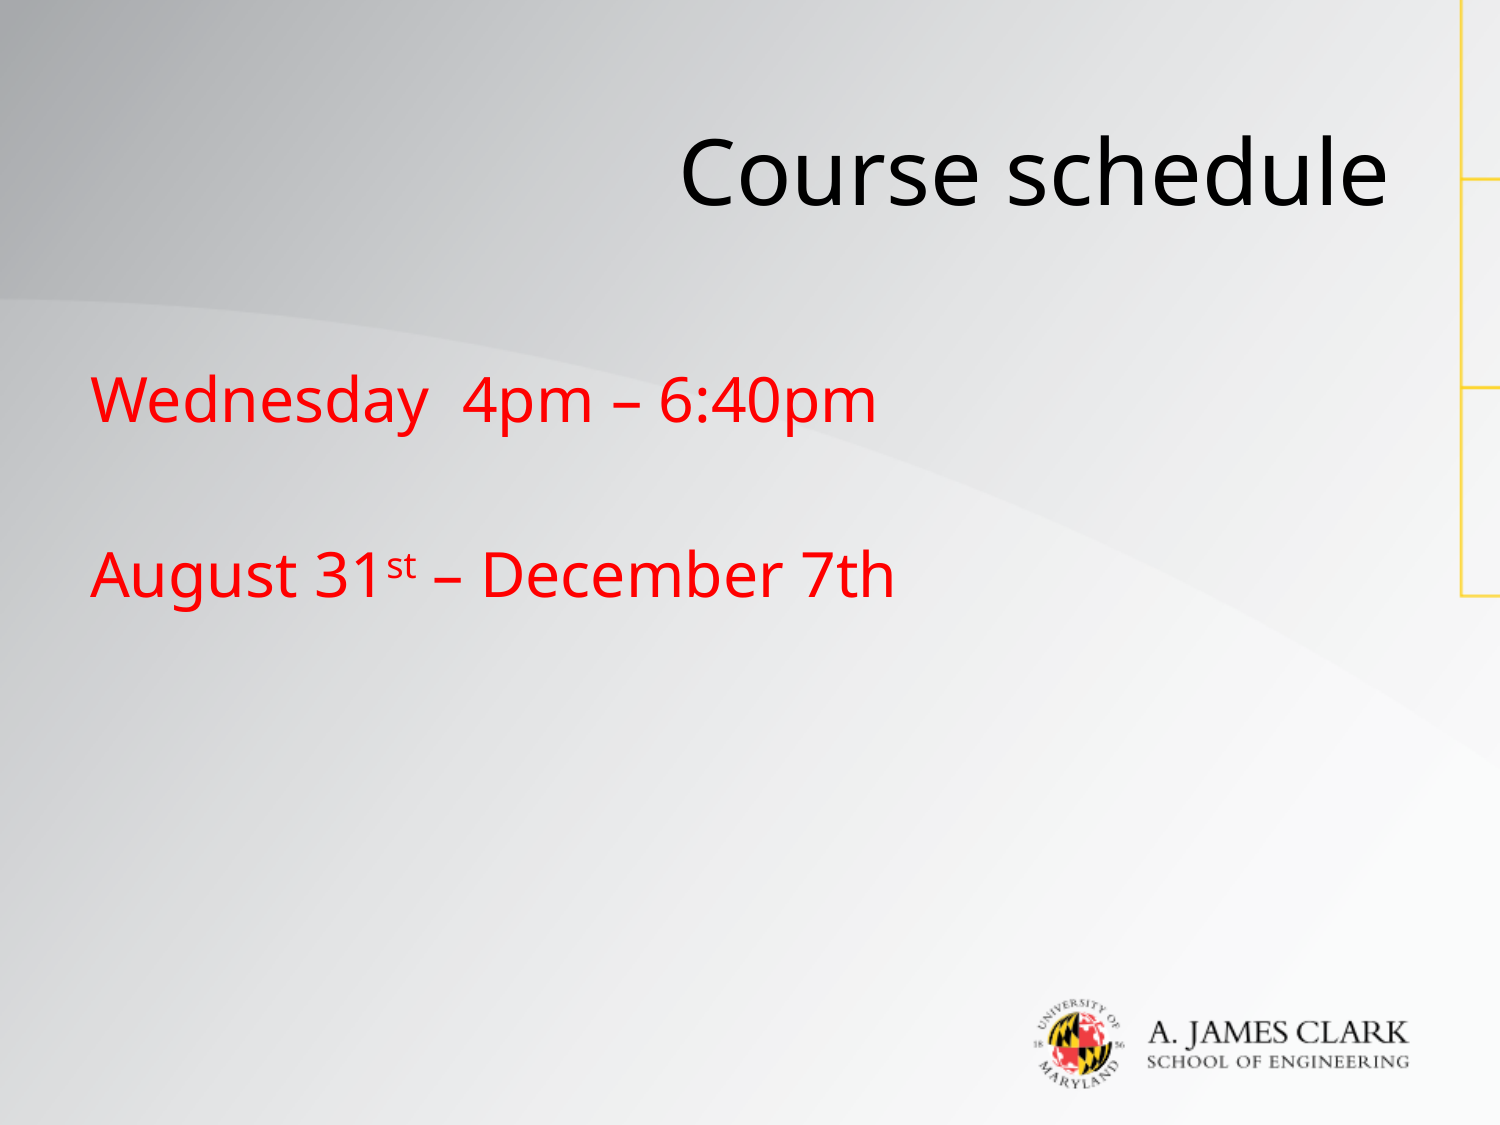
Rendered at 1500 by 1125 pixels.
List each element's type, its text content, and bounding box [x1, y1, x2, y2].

title Course schedule [75, 45, 1407, 231]
list Wednesday 4pm – 6:40pm August 31st – December 7th [75, 352, 1407, 1002]
